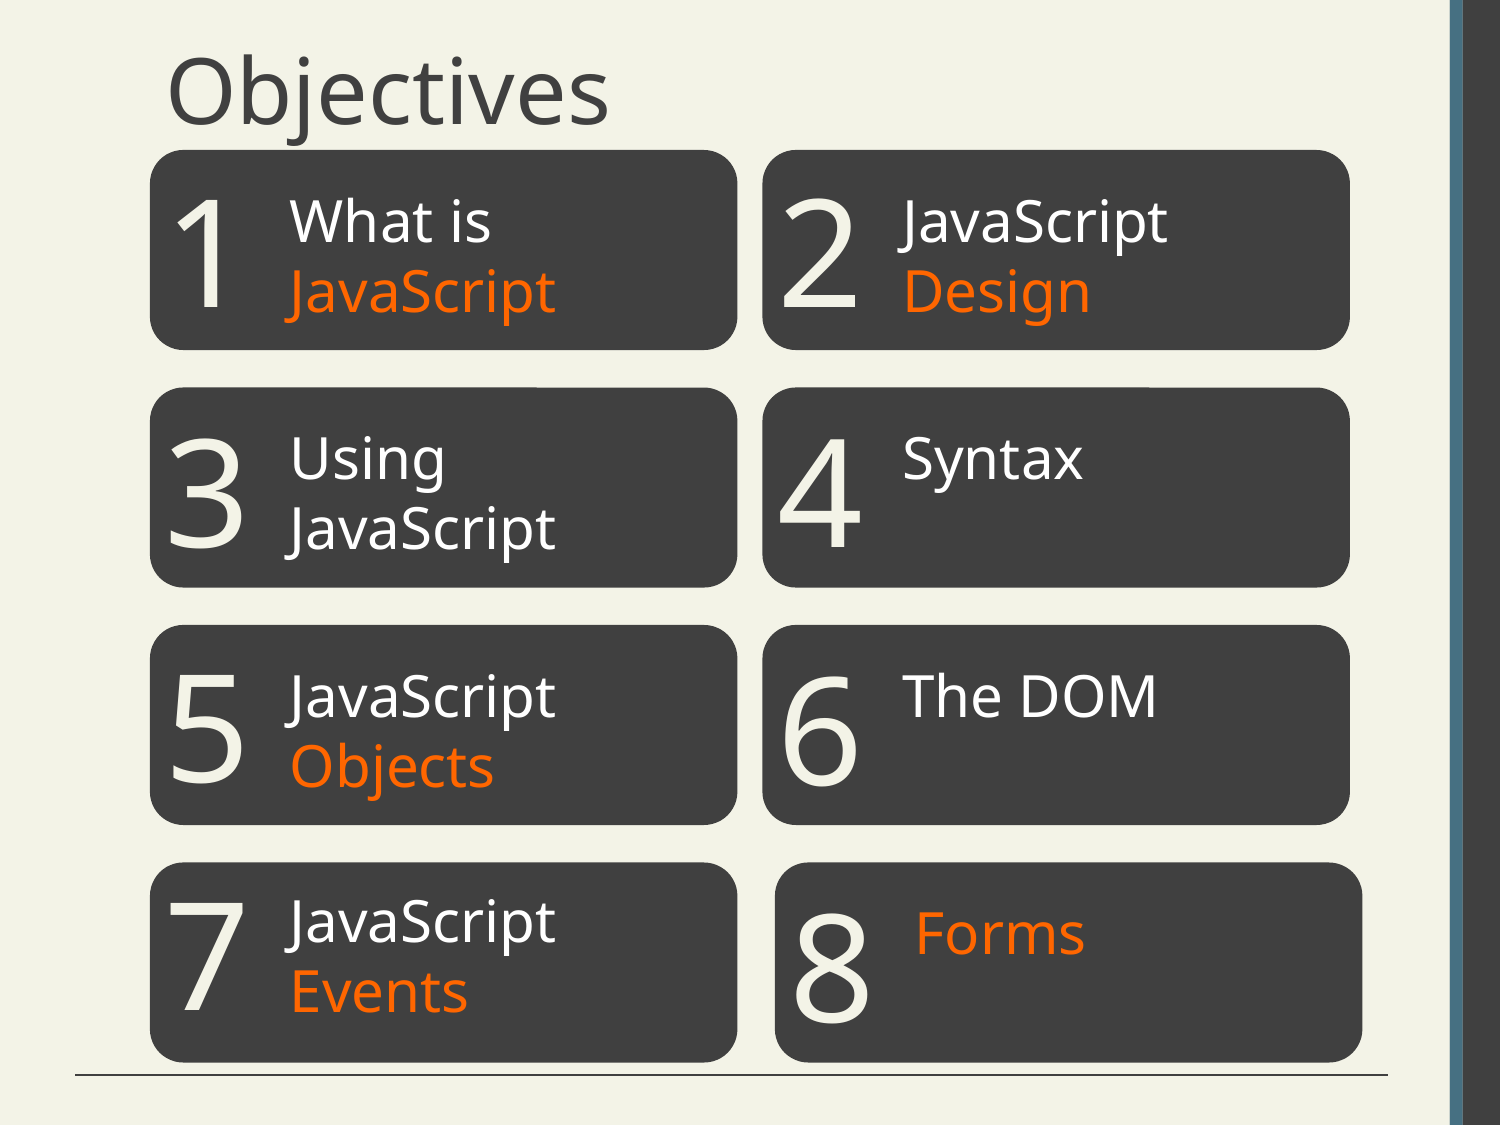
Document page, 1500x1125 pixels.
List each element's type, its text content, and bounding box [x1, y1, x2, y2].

text_box [790, 860, 1365, 1065]
text_box 8 [774, 865, 888, 1061]
text_box 5 [150, 624, 263, 820]
text_box 7 [150, 1048, 161, 1058]
text_box JavaScript Design [887, 176, 1363, 332]
text_box 6 [762, 628, 875, 823]
text_box [165, 385, 740, 590]
text_box 3 [150, 390, 263, 586]
text_box [153, 860, 740, 1065]
text_box Forms [900, 889, 1325, 974]
text_box 2 [762, 149, 875, 345]
text_box Using JavaScript [275, 414, 700, 569]
text_box 7 [150, 853, 263, 1048]
text_box JavaScript Events [275, 876, 700, 1032]
text_box [778, 385, 1353, 590]
text_box JavaScript Objects [274, 651, 725, 807]
text_box What is JavaScript [274, 176, 713, 332]
text_box [162, 622, 740, 828]
text_box [161, 147, 740, 353]
text_box [777, 622, 1353, 828]
text_box Syntax [887, 414, 1313, 499]
title Objectives [150, 24, 1450, 200]
text_box [774, 147, 1352, 353]
text_box 1 [150, 149, 263, 345]
text_box The DOM [887, 651, 1313, 737]
text_box 4 [762, 390, 875, 586]
